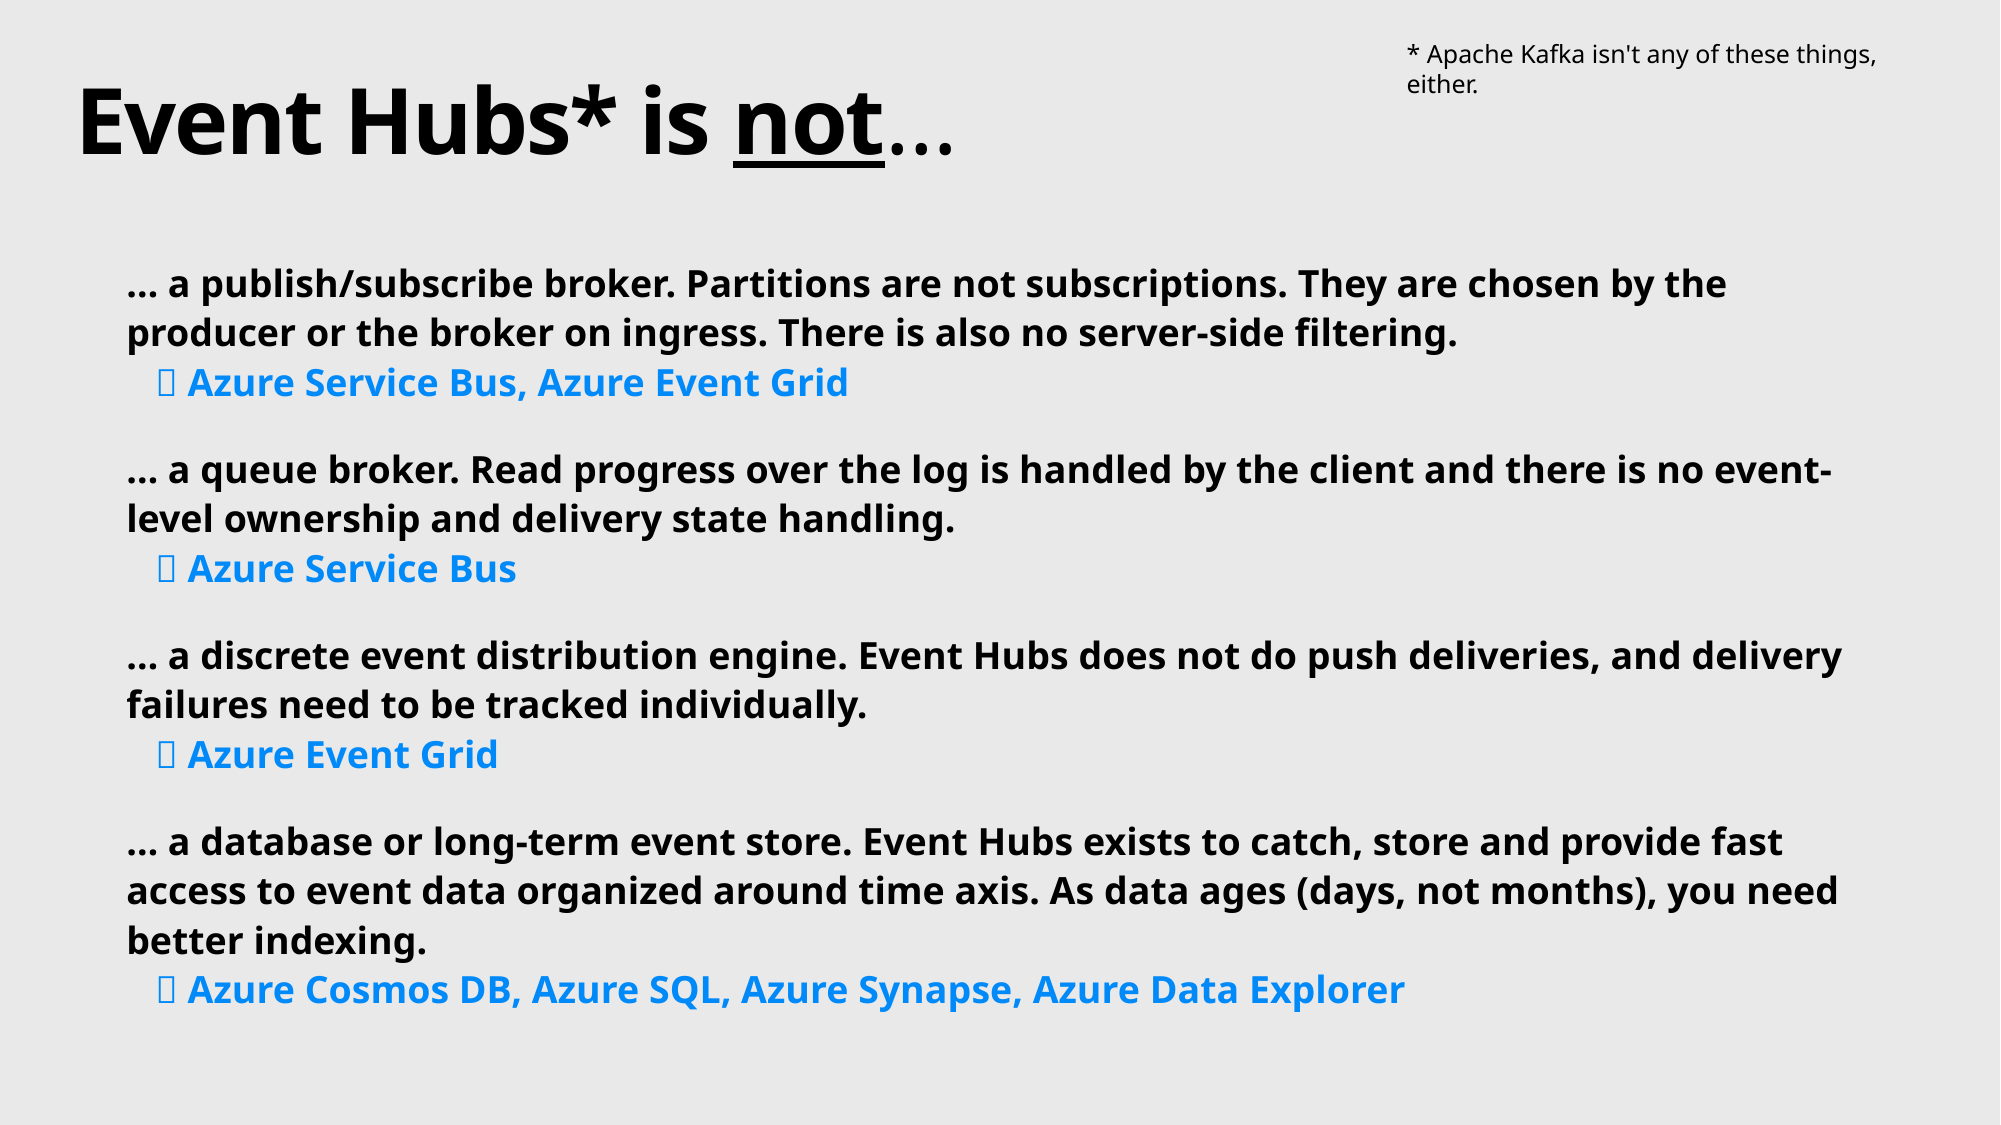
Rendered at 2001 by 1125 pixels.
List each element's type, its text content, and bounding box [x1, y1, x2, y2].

list … a publish/subscribe broker. Partitions are not subscriptions. They are chosen by the producer or the broker on ingress. There is also no server-side filtering.  Azure Service Bus, Azure Event Grid … a queue broker. Read progress over the log is handled by the client and there is no event-level ownership and delivery state handling.  Azure Service Bus … a discrete event distribution engine. Event Hubs does not do push deliveries, and delivery failures need to be tracked individually.  Azure Event Grid … a database or long-term event store. Event Hubs exists to catch, store and provide fast access to event data organized around time axis. As data ages (days, not months), you need better indexing.  Azure Cosmos DB, Azure SQL, Azure Synapse, Azure Data Explorer [51, 255, 1879, 1110]
title Event Hubs* is not… [75, 75, 1925, 192]
text_box * Apache Kafka isn't any of these things, either. [1391, 31, 1937, 107]
